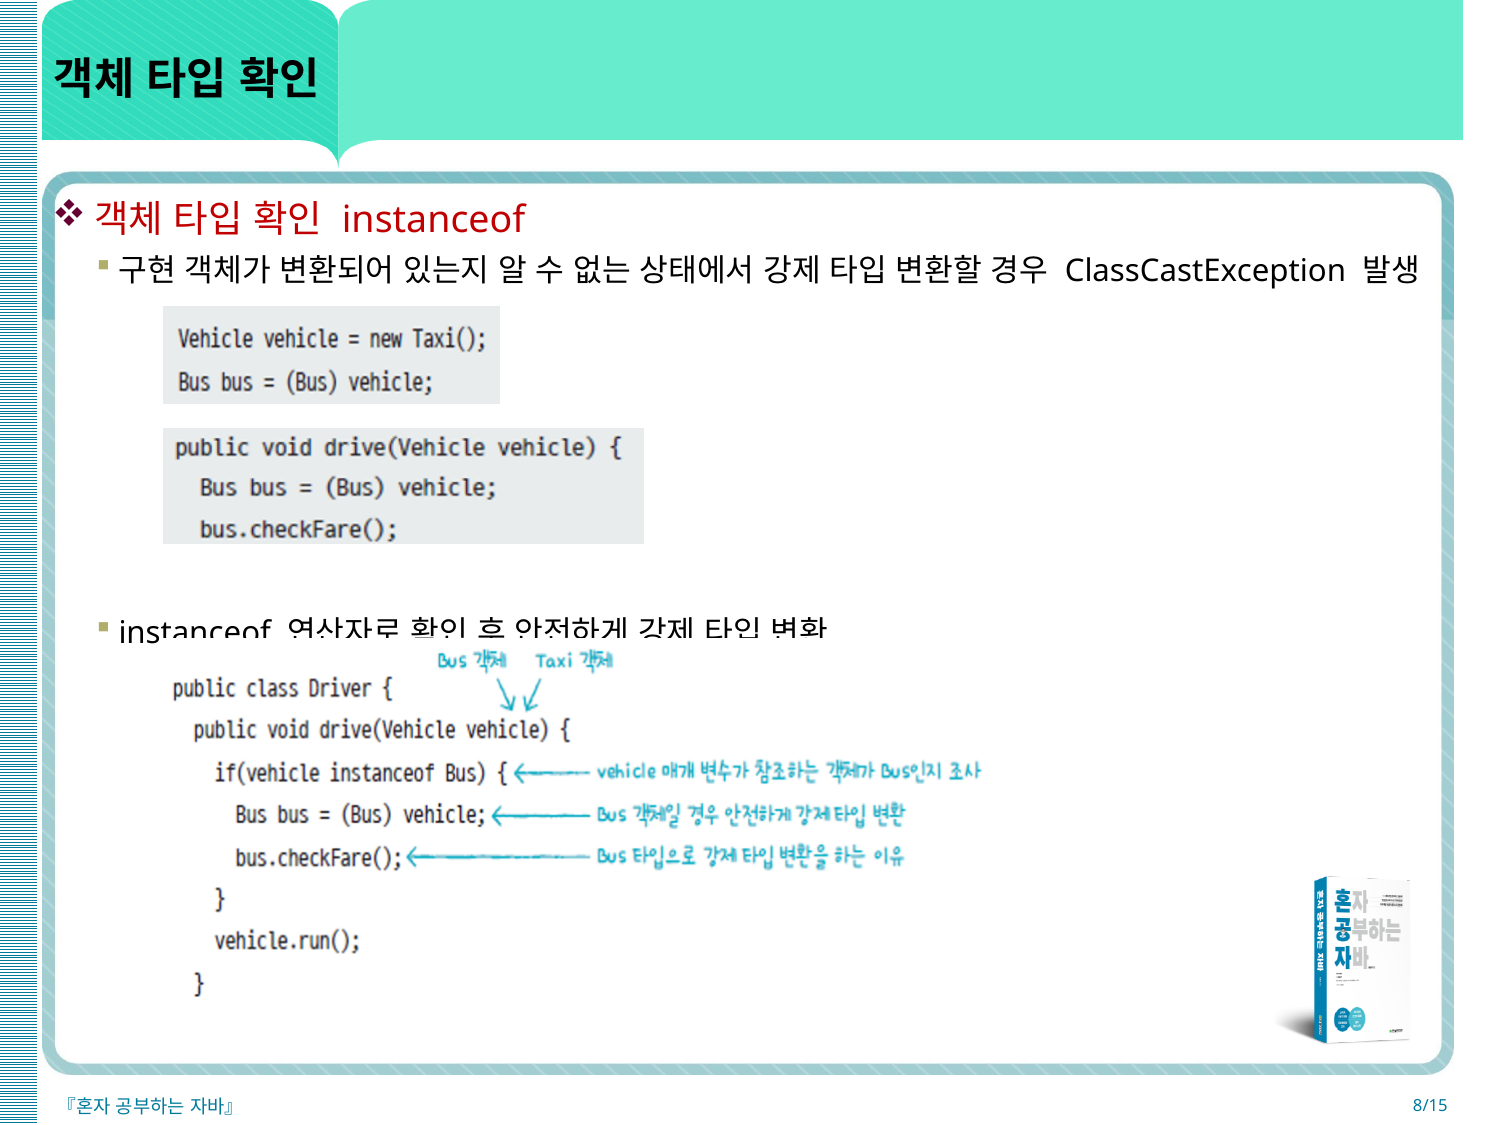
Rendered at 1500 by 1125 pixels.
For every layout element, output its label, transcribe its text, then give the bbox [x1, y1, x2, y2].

picture [1243, 797, 1488, 1122]
title 객체 타입 확인 [39, 42, 1280, 138]
picture [225, 1102, 232, 1115]
picture [162, 638, 1000, 1003]
picture [163, 427, 644, 545]
list 객체 타입 확인 instanceof 구현 객체가 변환되어 있는지 알 수 없는 상태에서 강제 타입 변환할 경우 ClassCastException 발생 instanceof 연산자로 확인 후 안전하게 강제 타입 변환 [37, 187, 1463, 1091]
picture [42, 0, 1463, 187]
picture [116, 1102, 131, 1107]
picture [68, 1097, 75, 1110]
picture [162, 305, 501, 404]
